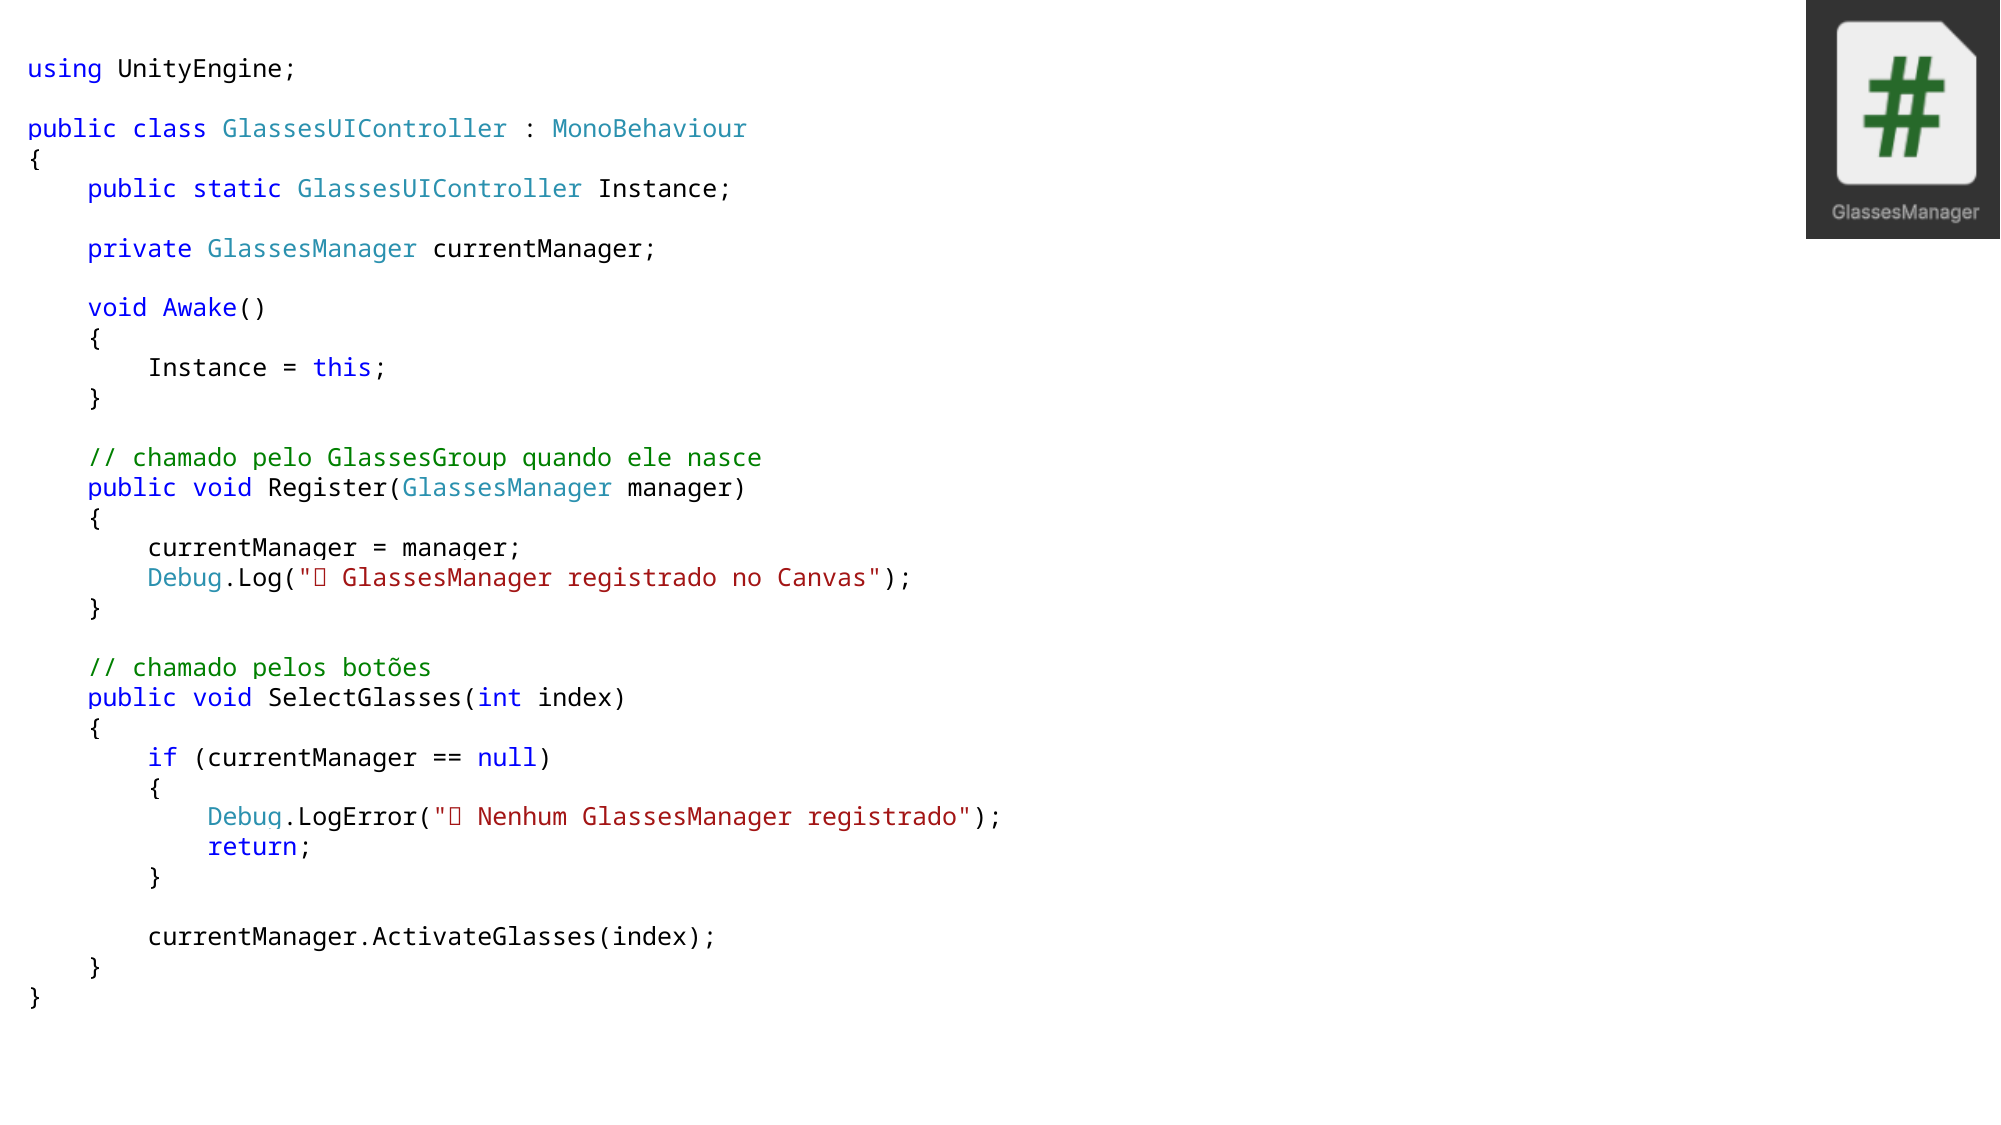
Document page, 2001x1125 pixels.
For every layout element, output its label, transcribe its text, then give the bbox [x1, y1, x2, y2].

picture [1806, 0, 2000, 240]
text_box using UnityEngine; public class GlassesUIController : MonoBehaviour { public static GlassesUIController Instance; private GlassesManager currentManager; void Awake() { Instance = this; } // chamado pelo GlassesGroup quando ele nasce public void Register(GlassesManager manager) { currentManager = manager; Debug.Log("✅ GlassesManager registrado no Canvas"); } // chamado pelos botões public void SelectGlasses(int index) { if (currentManager == null) { Debug.LogError("❌ Nenhum GlassesManager registrado"); return; } currentManager.ActivateGlasses(index); } } [12, 45, 1513, 1018]
